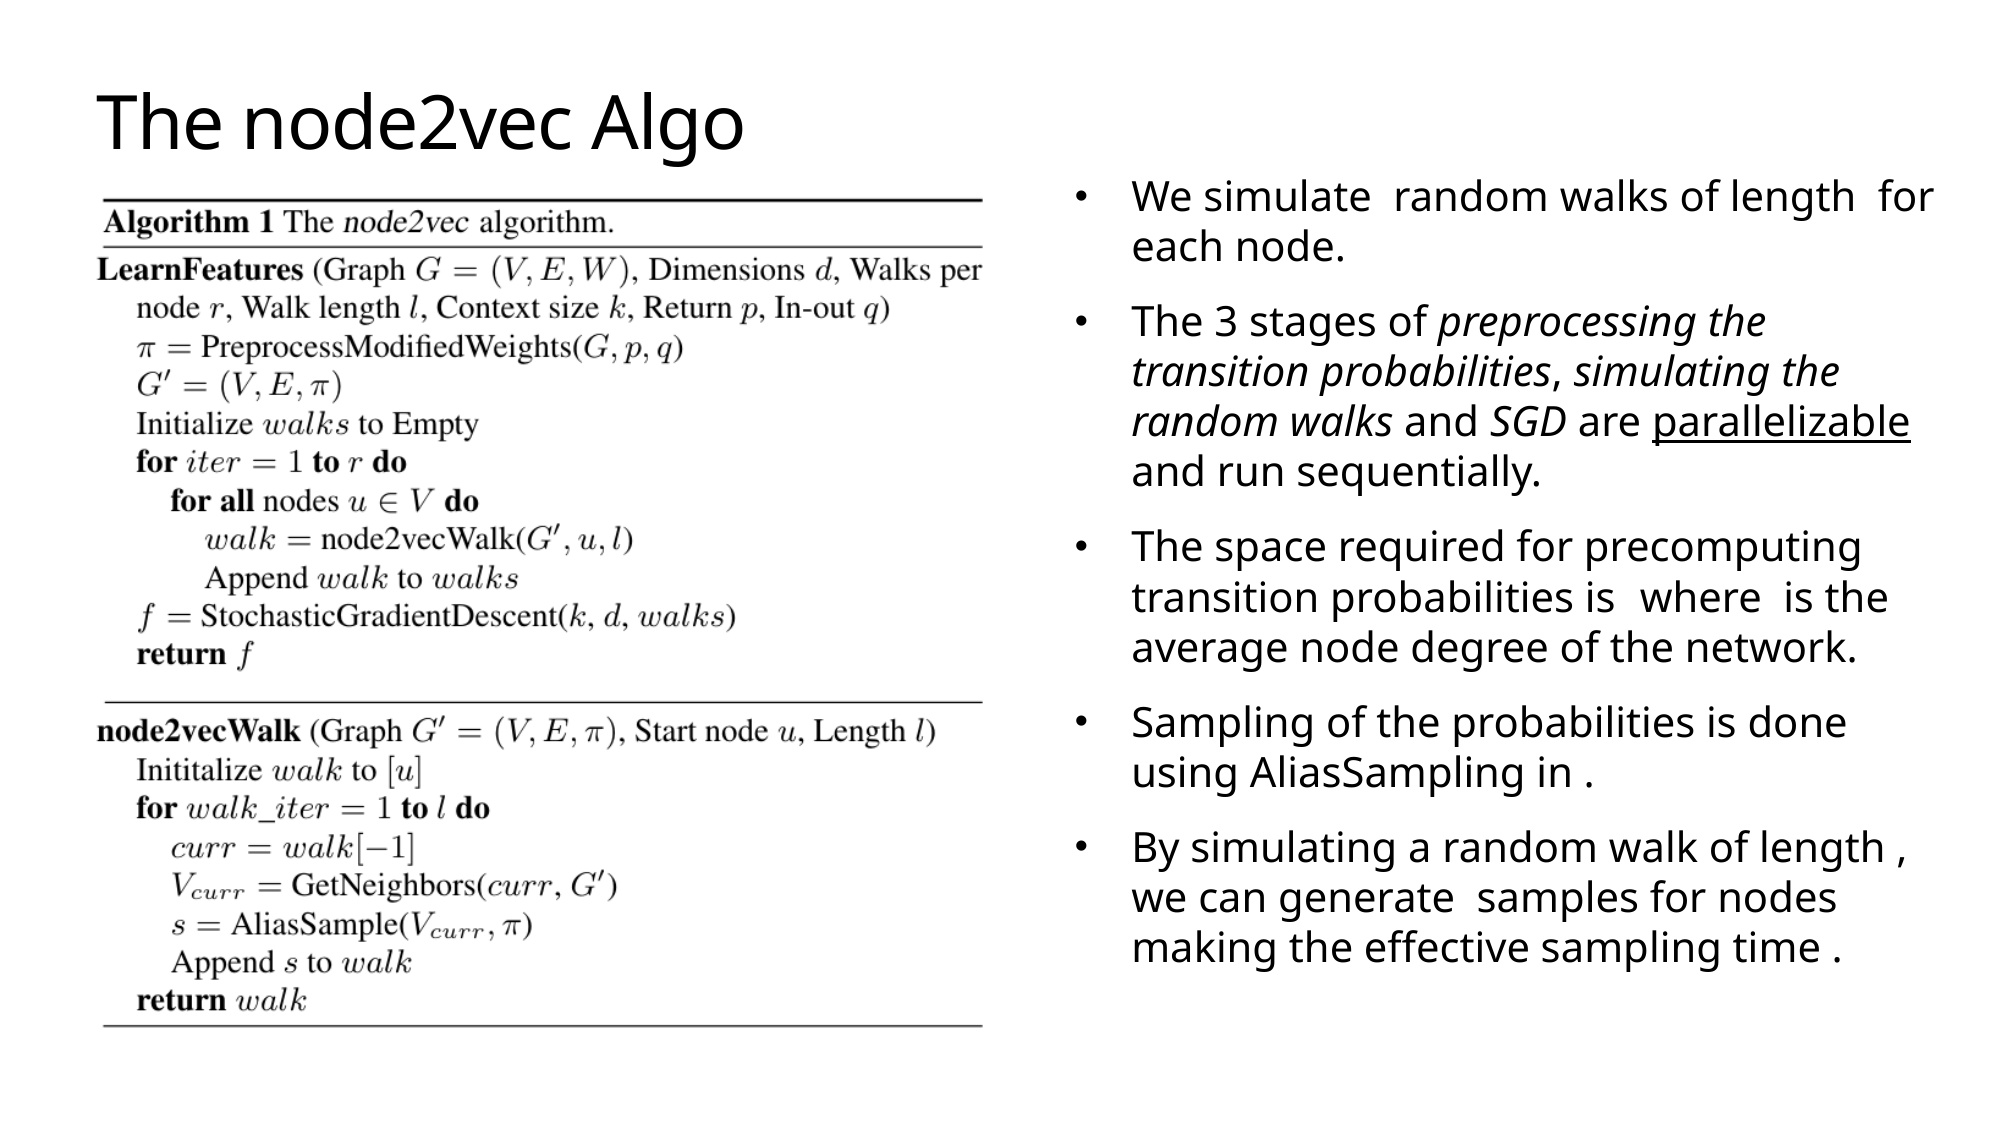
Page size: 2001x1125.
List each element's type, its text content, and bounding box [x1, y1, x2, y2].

picture [82, 187, 1001, 1041]
title The node2vec Algo [96, 75, 1904, 166]
